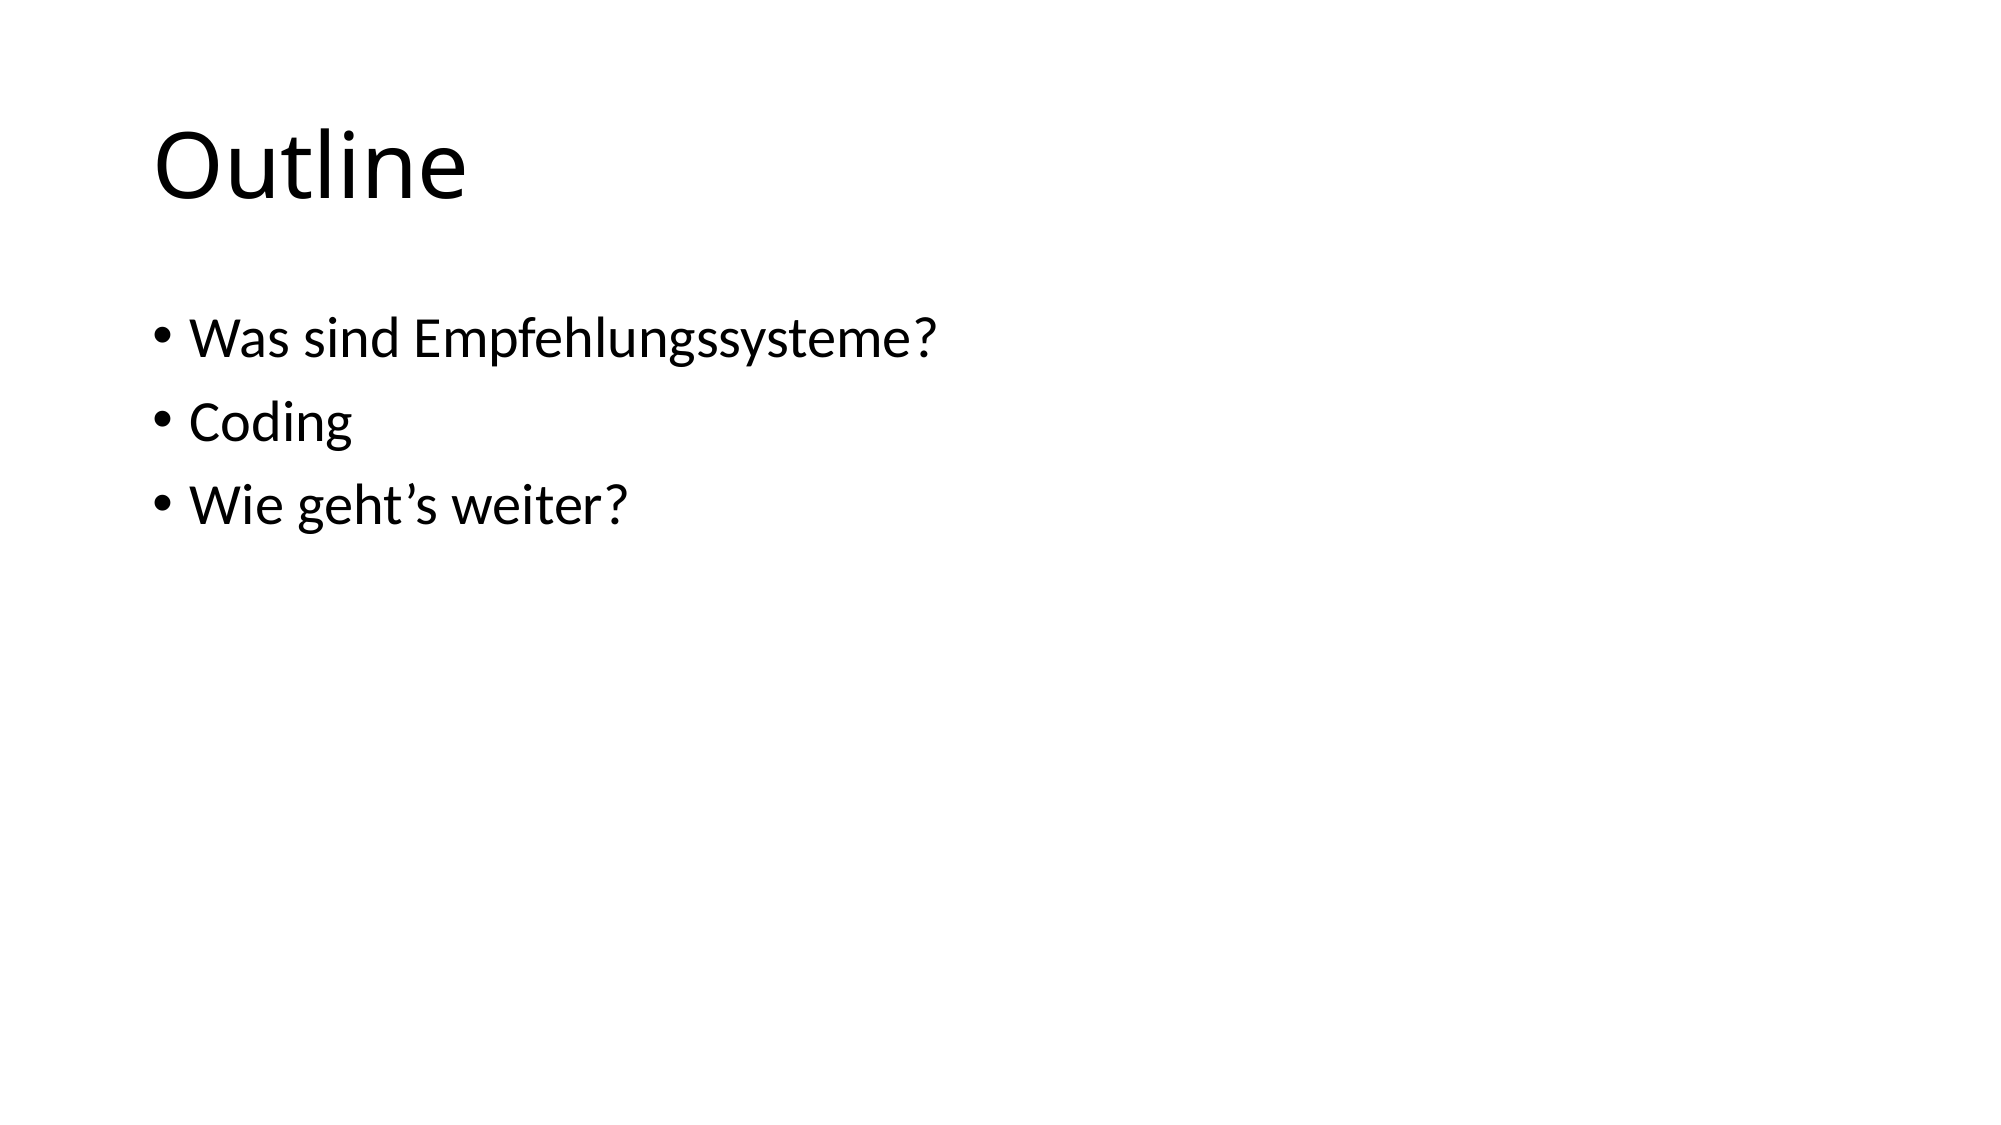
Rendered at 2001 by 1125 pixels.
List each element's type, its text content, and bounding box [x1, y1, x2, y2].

list Was sind Empfehlungssysteme? Coding Wie geht’s weiter? [137, 299, 1863, 1014]
title Outline [137, 59, 1863, 278]
